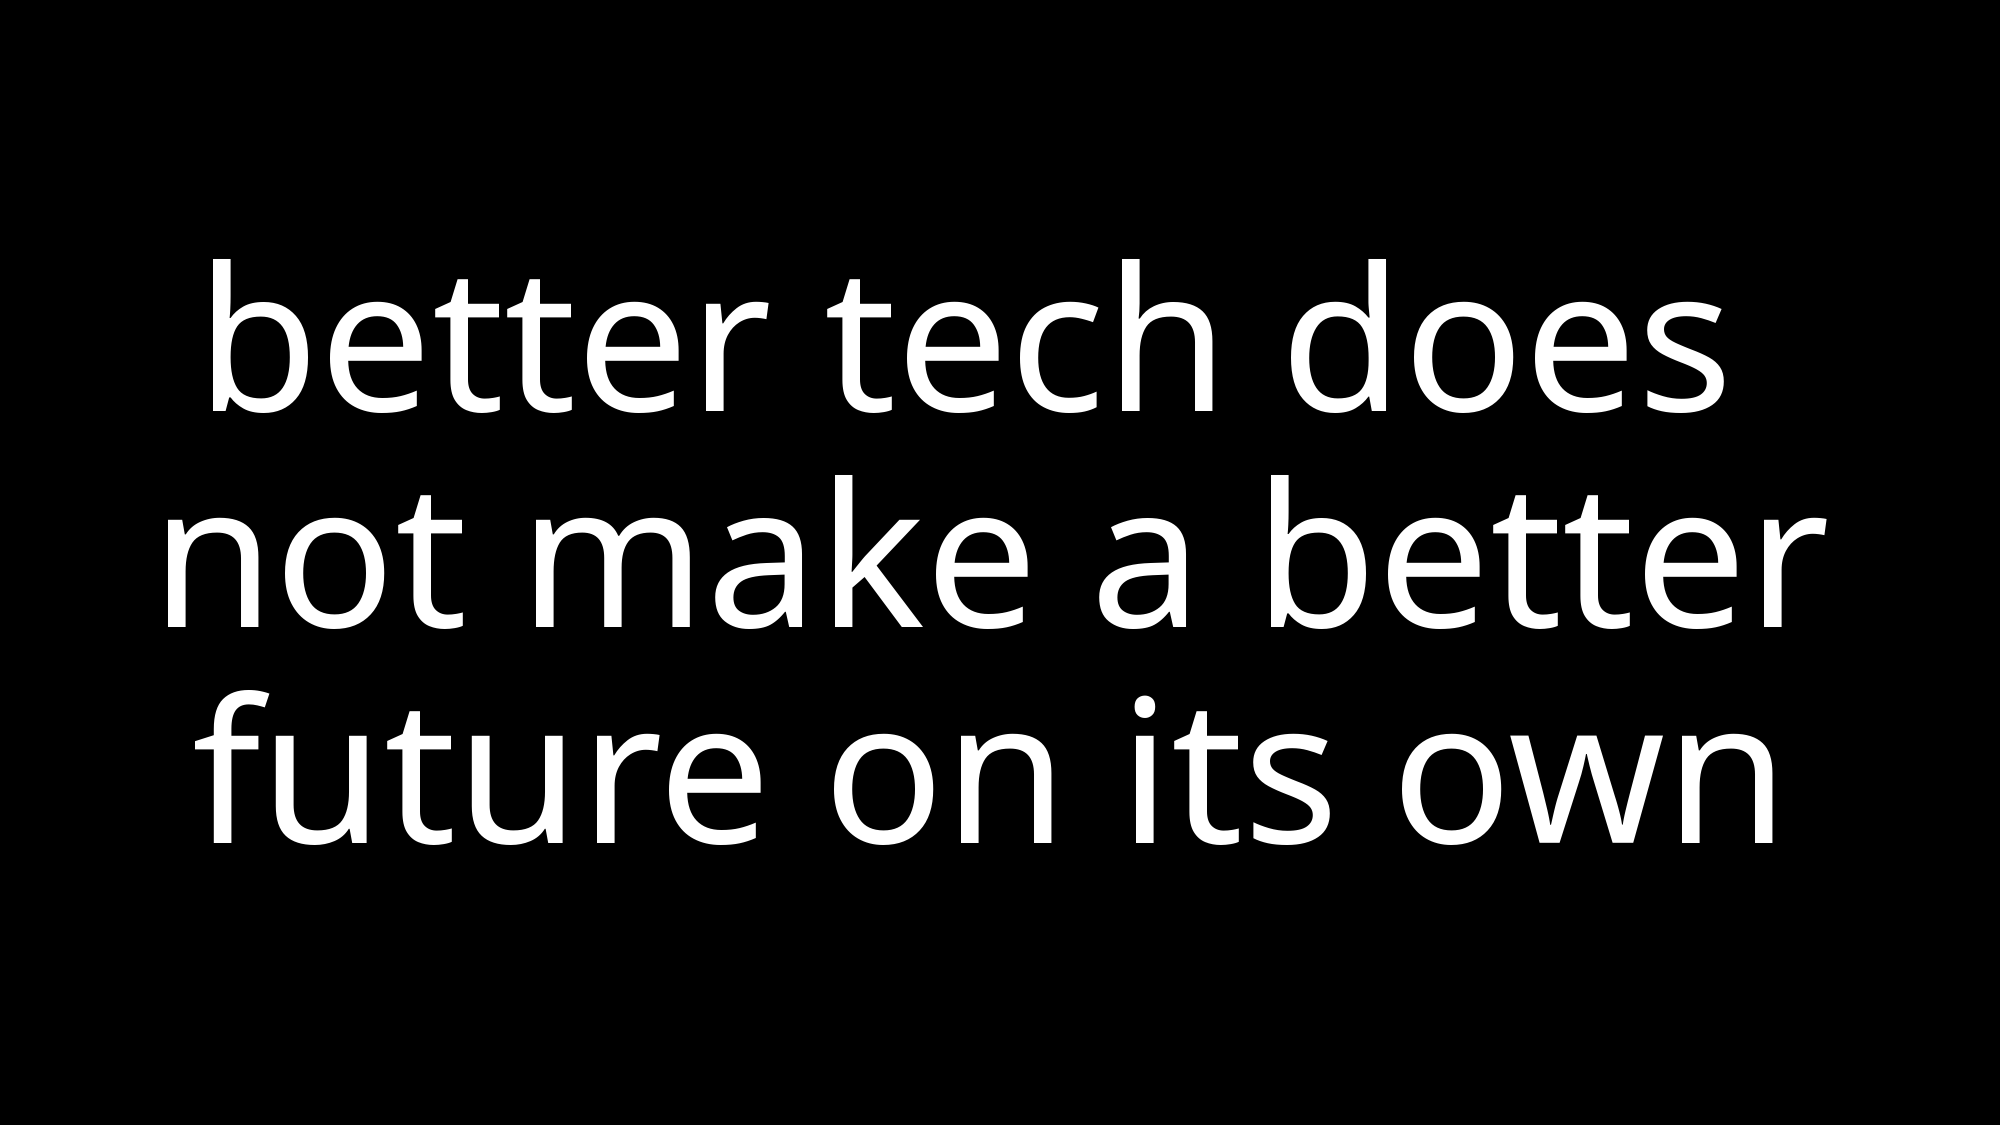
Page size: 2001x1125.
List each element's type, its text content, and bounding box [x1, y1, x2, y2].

title better tech does not make a better future on its own [123, 93, 1858, 1032]
